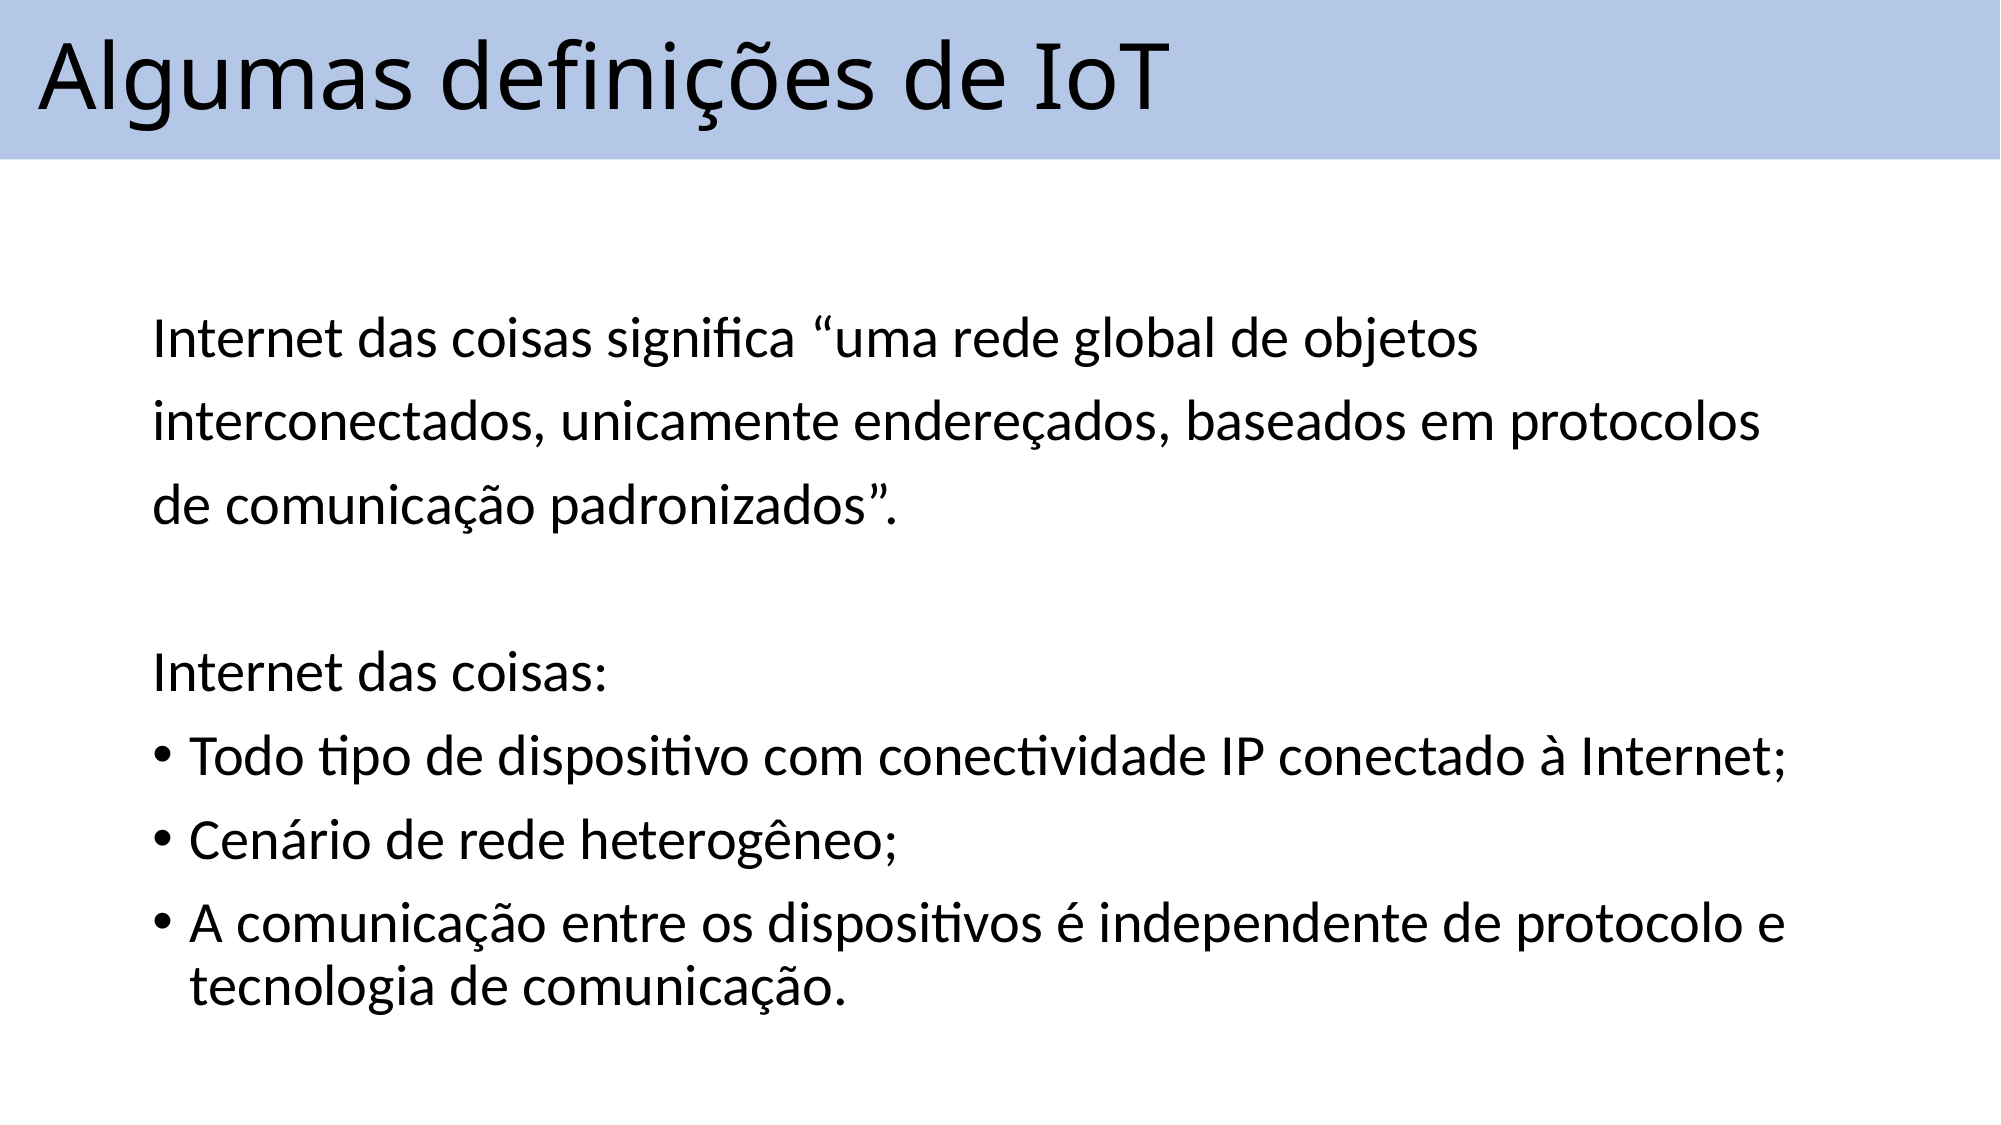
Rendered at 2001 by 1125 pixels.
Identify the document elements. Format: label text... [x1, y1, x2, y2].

title Algumas definições de IoT [0, 0, 2000, 160]
list Internet das coisas significa “uma rede global de objetos interconectados, unicamente endereçados, baseados em protocolos de comunicação padronizados”. Internet das coisas: Todo tipo de dispositivo com conectividade IP conectado à Internet; Cenário de rede heterogêneo; A comunicação entre os dispositivos é independente de protocolo e tecnologia de comunicação. [137, 299, 1863, 1098]
